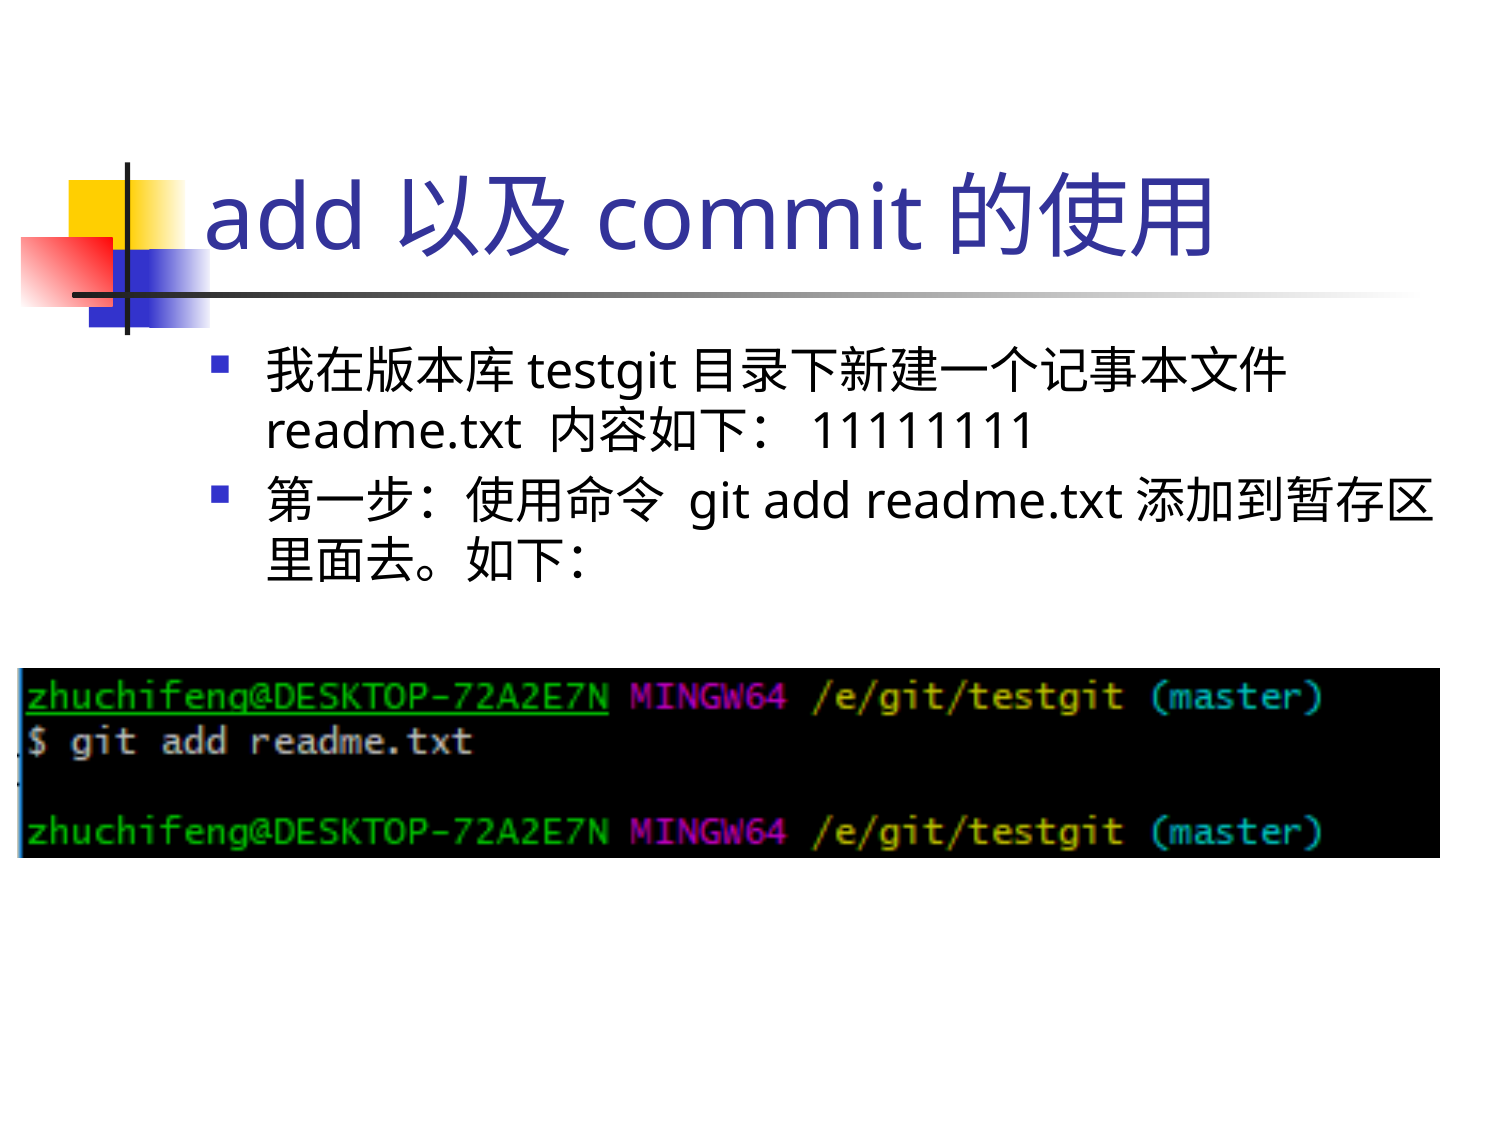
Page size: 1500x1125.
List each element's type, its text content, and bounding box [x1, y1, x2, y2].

title add以及commit的使用 [188, 35, 1468, 275]
list 我在版本库testgit目录下新建一个记事本文件 readme.txt 内容如下：11111111 第一步：使用命令 git add readme.txt添加到暂存区里面去。如下： [193, 331, 1469, 1006]
picture [17, 668, 1441, 858]
